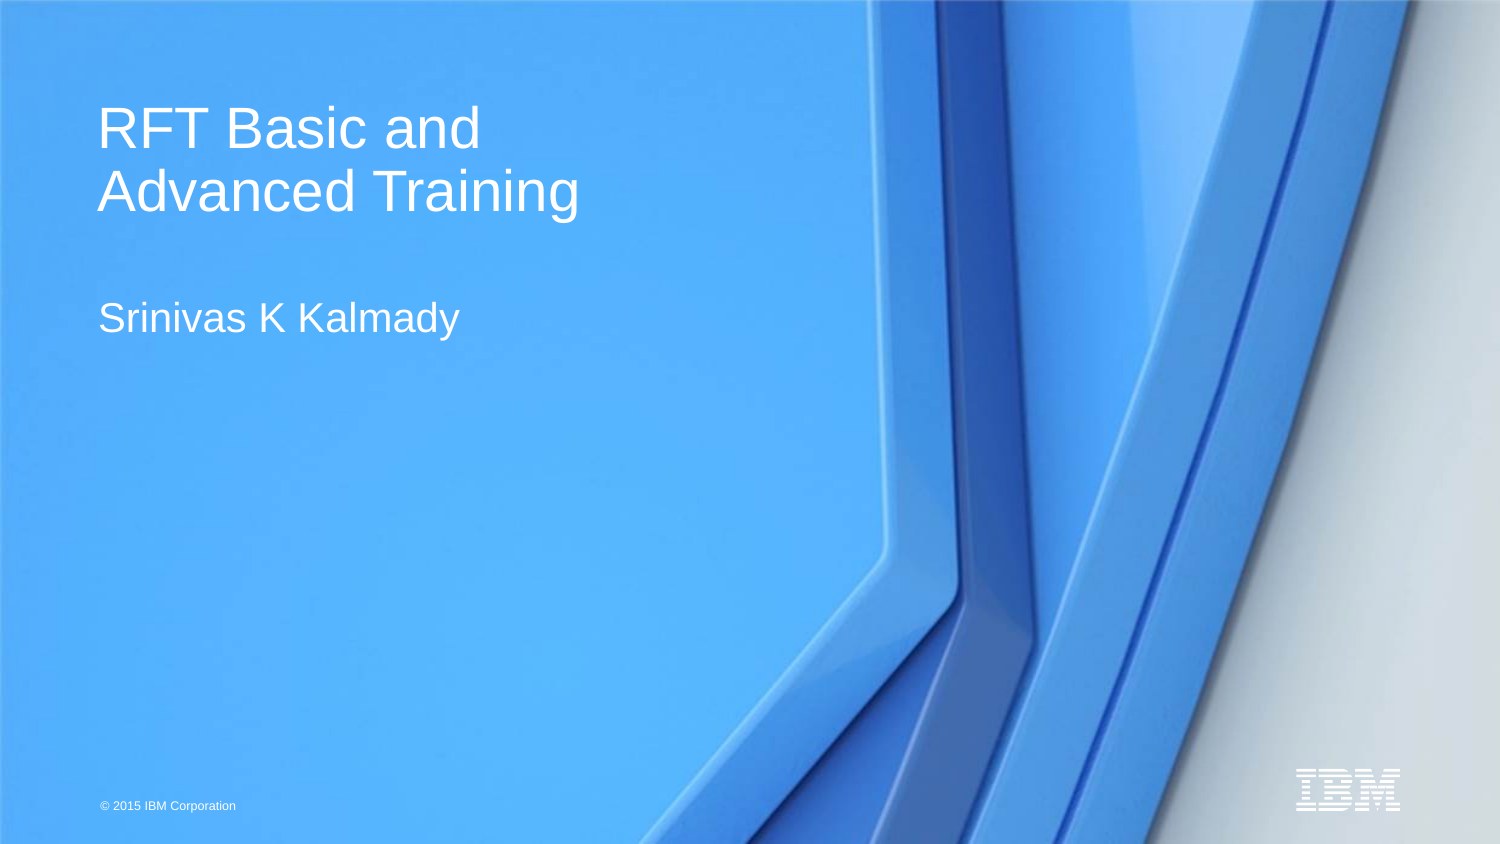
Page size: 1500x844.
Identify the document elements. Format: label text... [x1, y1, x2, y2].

subtitle Srinivas K Kalmady [98, 290, 750, 341]
picture [0, 0, 1500, 844]
title RFT Basic and Advanced Training [97, 97, 748, 224]
